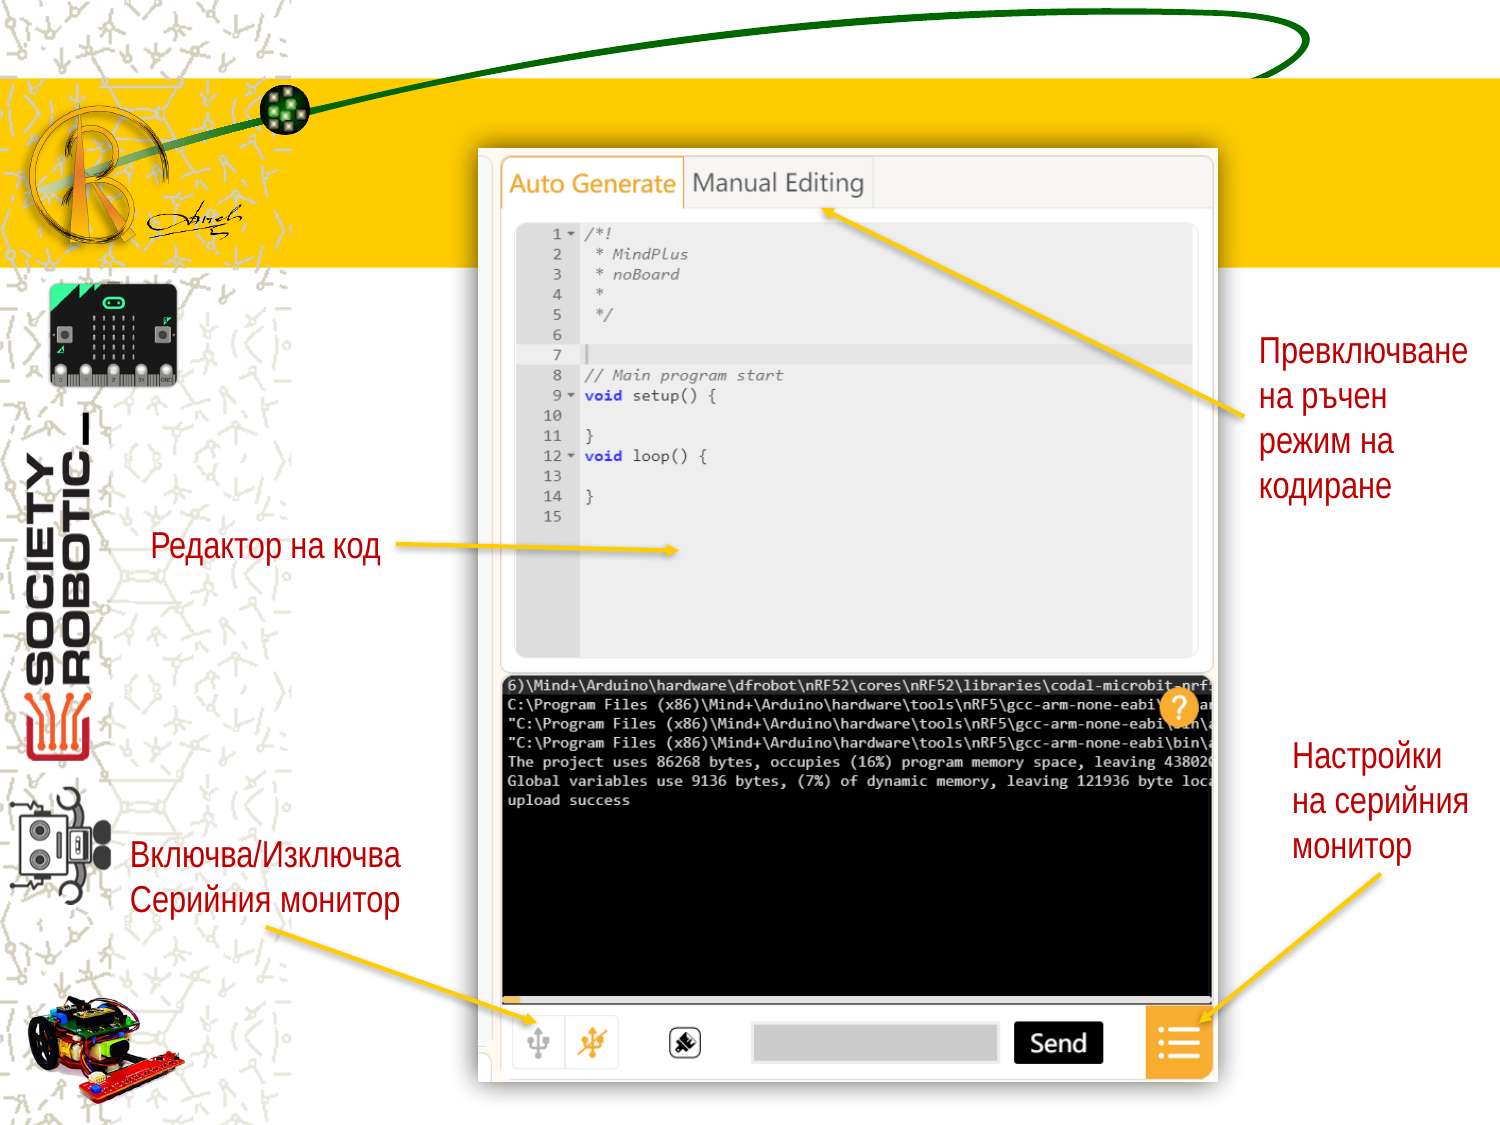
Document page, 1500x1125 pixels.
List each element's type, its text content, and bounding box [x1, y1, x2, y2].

text_box Редактор на код [135, 514, 396, 574]
text_box Настройки на серийния монитор [1277, 723, 1485, 874]
picture [477, 148, 1218, 1083]
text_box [265, 928, 538, 1024]
picture [0, 0, 292, 1125]
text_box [399, 544, 680, 551]
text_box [820, 207, 1243, 418]
text_box Превключване на ръчен режим на кодиране [1244, 319, 1484, 514]
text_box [1198, 875, 1382, 1024]
text_box Включва/Изключва Серийния монитор [115, 822, 417, 927]
